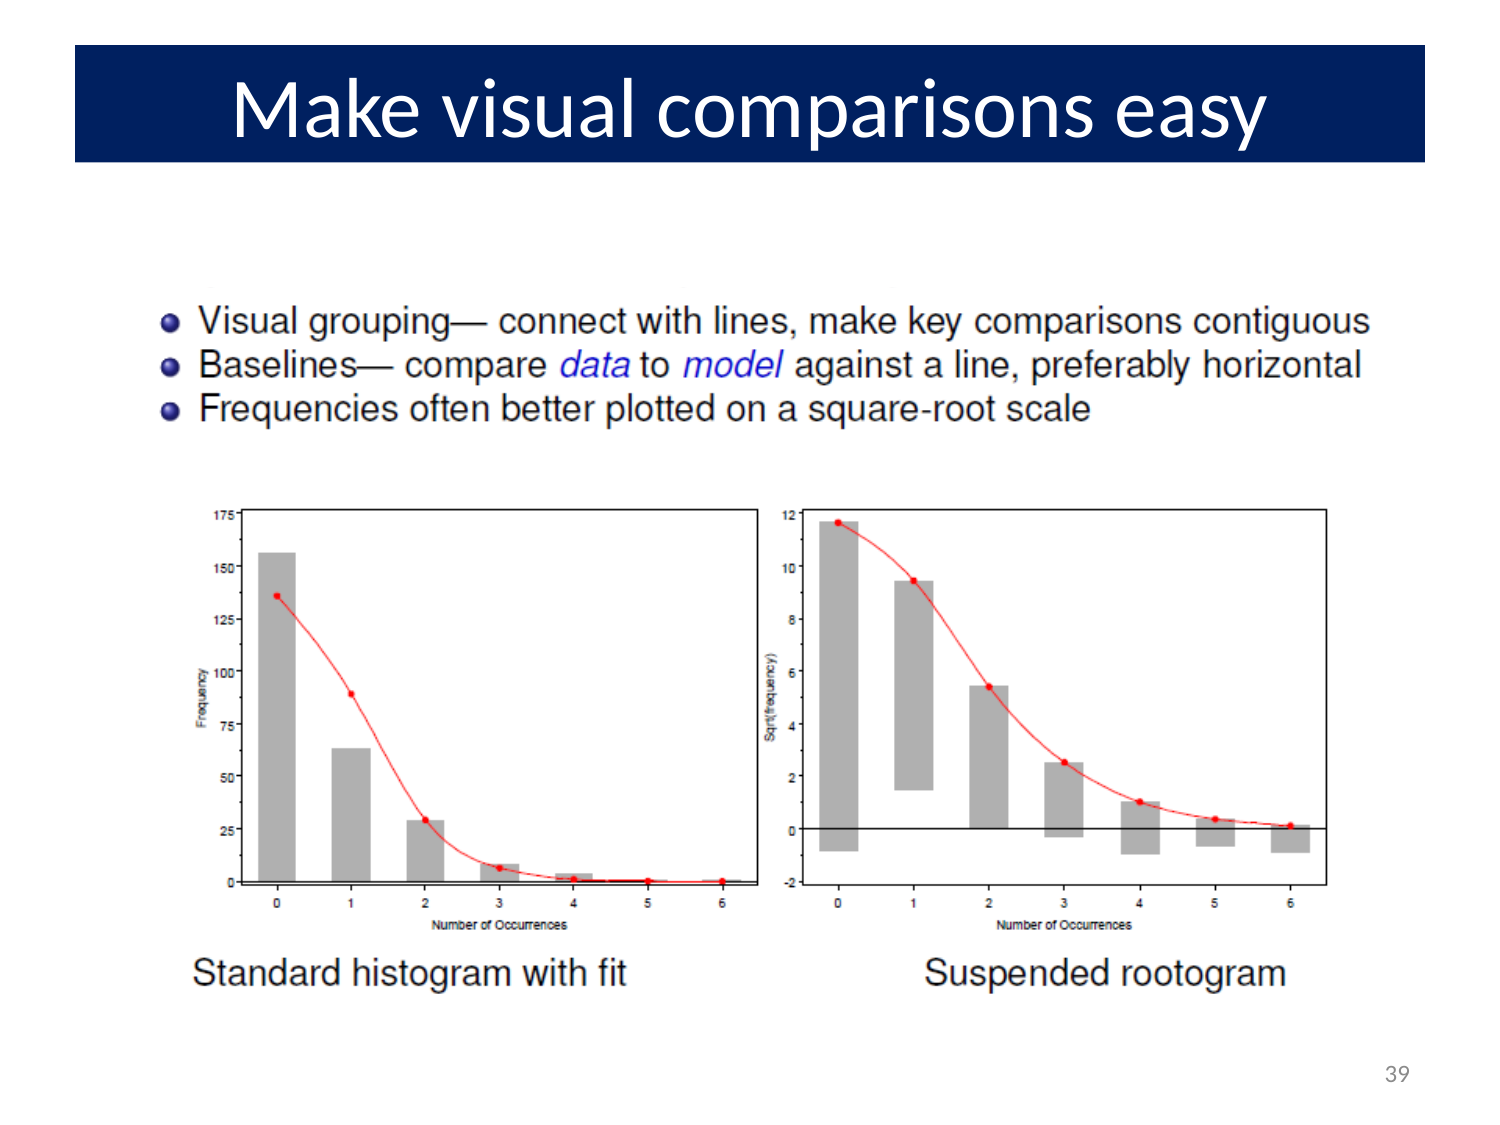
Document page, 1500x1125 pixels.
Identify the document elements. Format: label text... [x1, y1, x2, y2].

slide_number 39 [1074, 1042, 1425, 1103]
picture [110, 237, 1390, 1019]
title Make visual comparisons easy [75, 45, 1425, 163]
